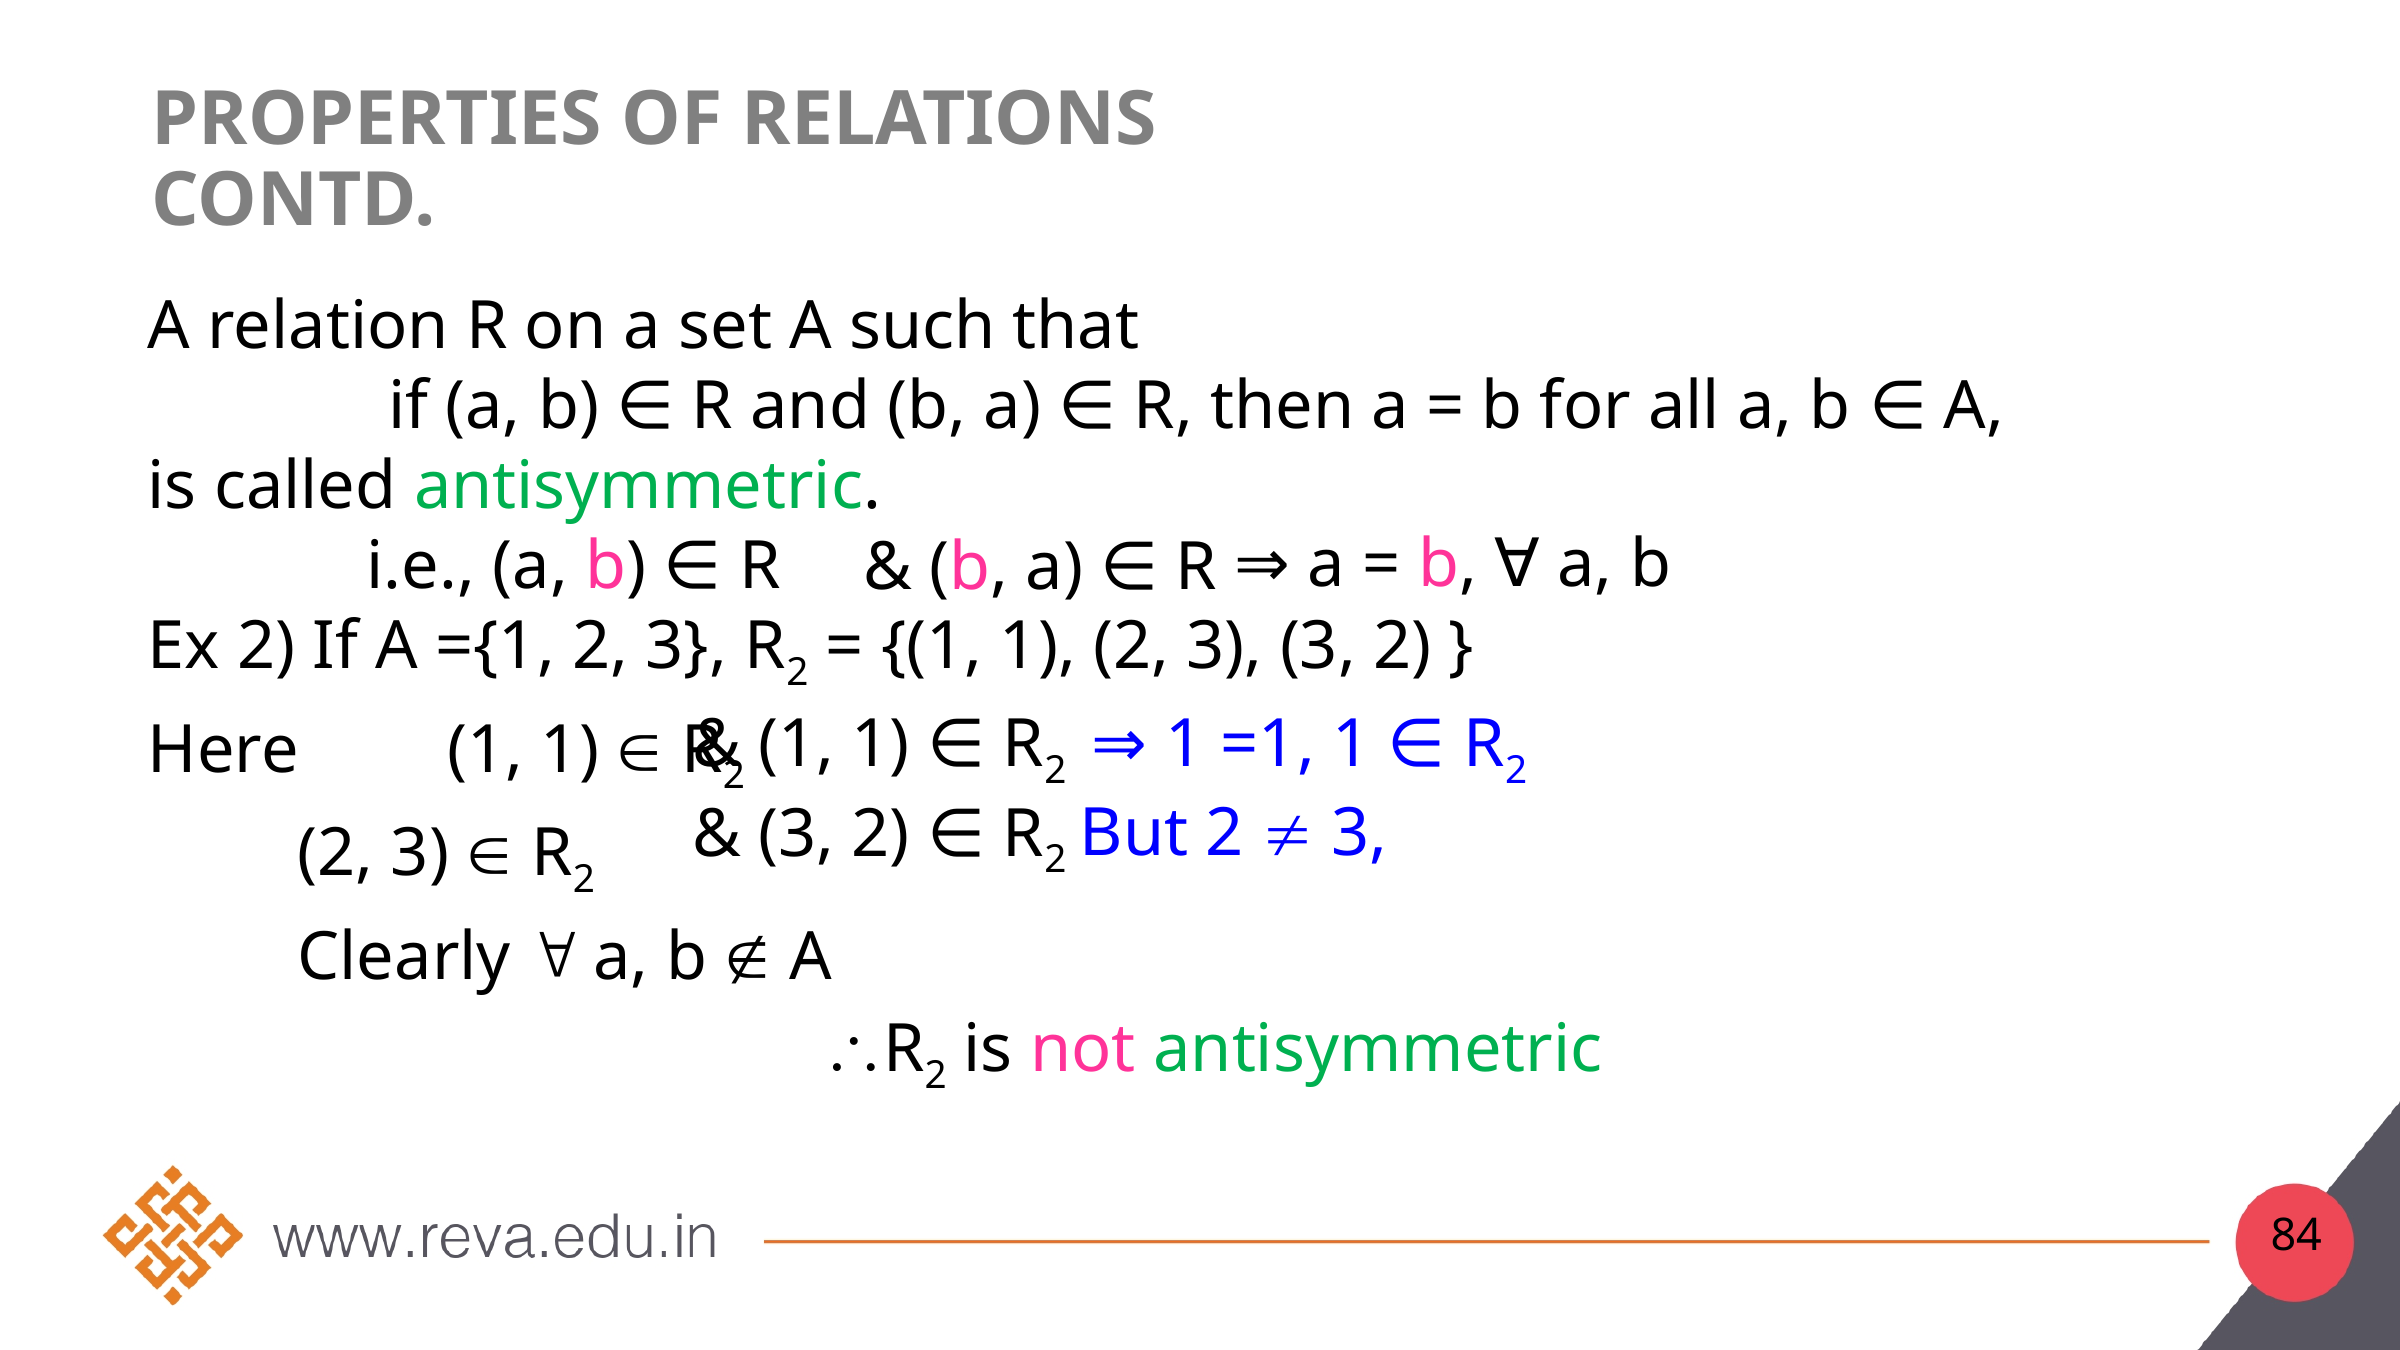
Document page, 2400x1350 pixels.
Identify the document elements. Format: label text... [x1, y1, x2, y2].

text_box ⇒ 1 =1, 1 ∈ R2 [1099, 692, 1560, 799]
text_box & (3, 2) ∈ R2 [677, 782, 1099, 888]
text_box But 2  3, [1065, 781, 1403, 877]
picture [0, 0, 2400, 1350]
text_box & (1, 1) ∈ R2 [677, 692, 1099, 782]
slide_number 84 [2237, 1200, 2355, 1272]
text_box A relation R on a set A such that if (a, b) ∈ R and (b, a) ∈ R, then a = b for all a, b ∈ A, is called antisymmetric. i.e., (a, b) ∈ R Ex 2) If A ={1, 2, 3}, R2 = {(1, 1), (2, 3), (3, 2) } Here (1, 1)  R2 (2, 3)  R2 Clearly  a, b  A R2 is not antisymmetric [132, 274, 2296, 1104]
text_box & (b, a) ∈ R [848, 515, 1250, 610]
title Properties of relations contd. [136, 77, 1463, 243]
text_box ⇒ a = b, ∀ a, b [1219, 512, 1687, 607]
